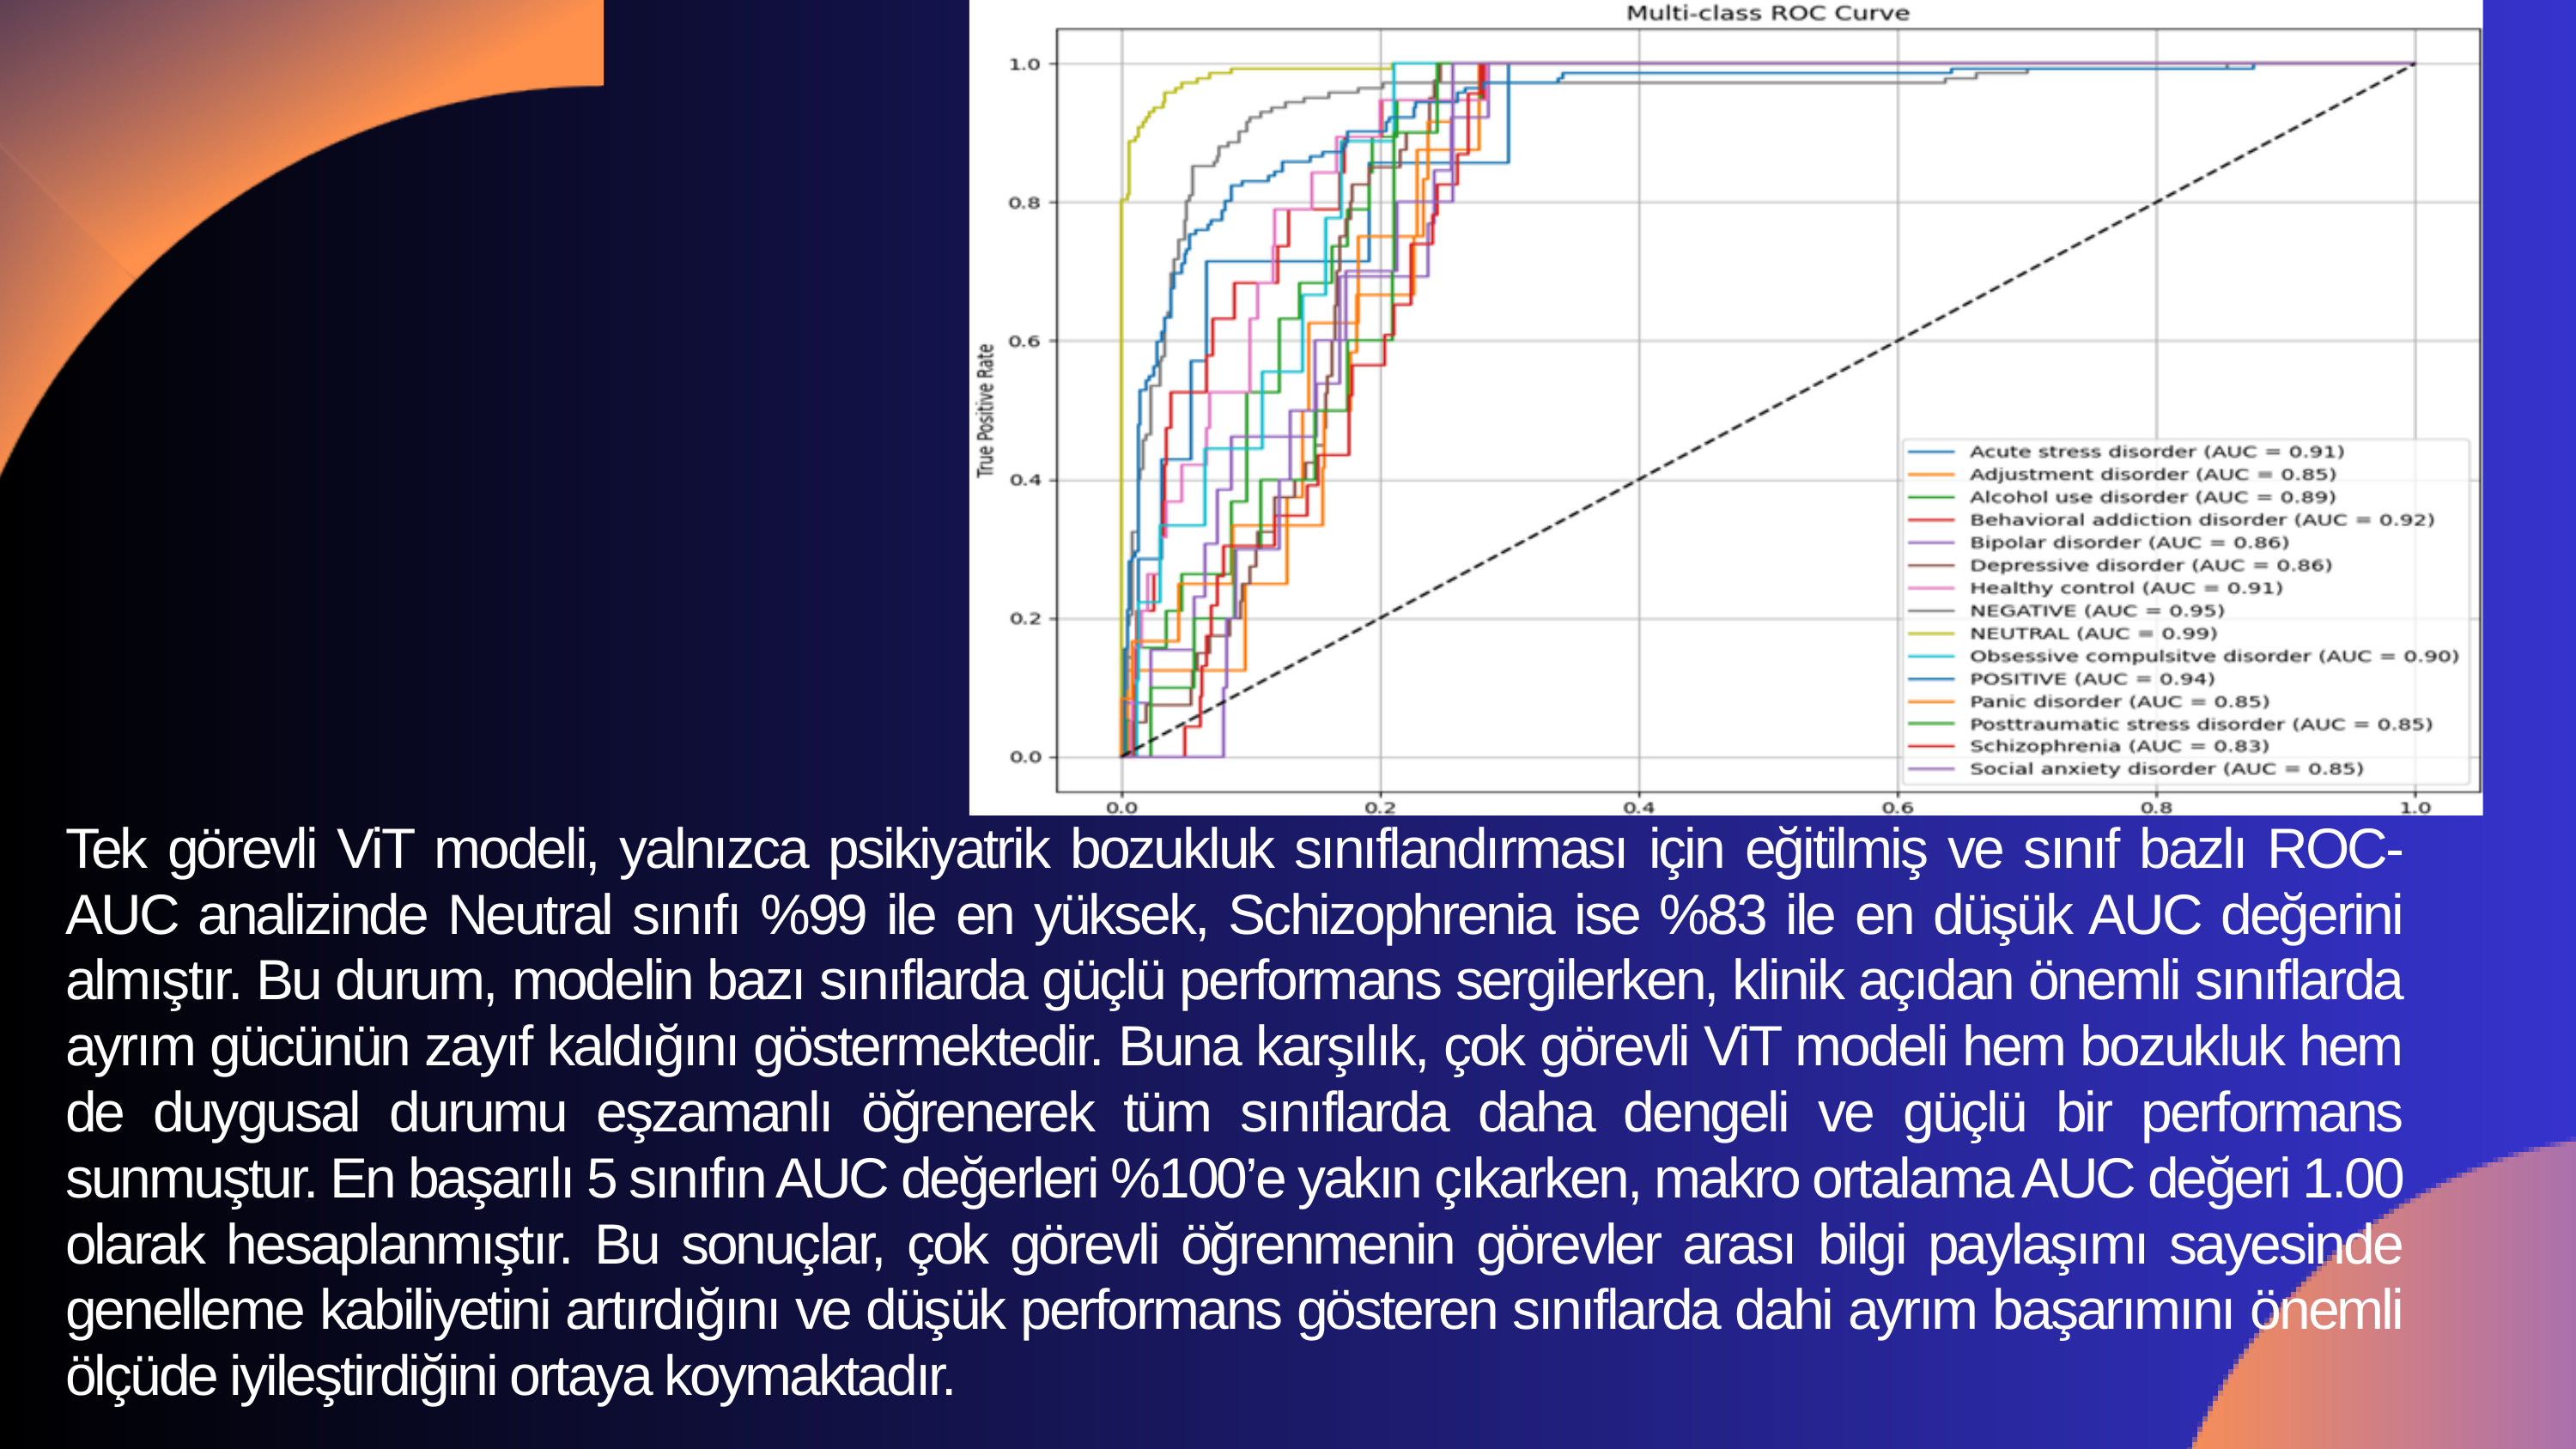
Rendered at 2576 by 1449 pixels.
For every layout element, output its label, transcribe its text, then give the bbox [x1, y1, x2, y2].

text_box [969, 0, 2483, 815]
text_box [2151, 1131, 2576, 1449]
text_box [0, 0, 605, 748]
text_box Tek görevli ViT modeli, yalnızca psikiyatrik bozukluk sınıflandırması için eğitilmiş ve sınıf bazlı ROC-AUC analizinde Neutral sınıfı %99 ile en yüksek, Schizophrenia ise %83 ile en düşük AUC değerini almıştır. Bu durum, modelin bazı sınıflarda güçlü performans sergilerken, klinik açıdan önemli sınıflarda ayrım gücünün zayıf kaldığını göstermektedir. Buna karşılık, çok görevli ViT modeli hem bozukluk hem de duygusal durumu eşzamanlı öğrenerek tüm sınıflarda daha dengeli ve güçlü bir performans sunmuştur. En başarılı 5 sınıfın AUC değerleri %100’e yakın çıkarken, makro ortalama AUC değeri 1.00 olarak hesaplanmıştır. Bu sonuçlar, çok görevli öğrenmenin görevler arası bilgi paylaşımı sayesinde genelleme kabiliyetini artırdığını ve düşük performans gösteren sınıflarda dahi ayrım başarımını önemli ölçüde iyileştirdiğini ortaya koymaktadır. [65, 814, 2403, 1408]
